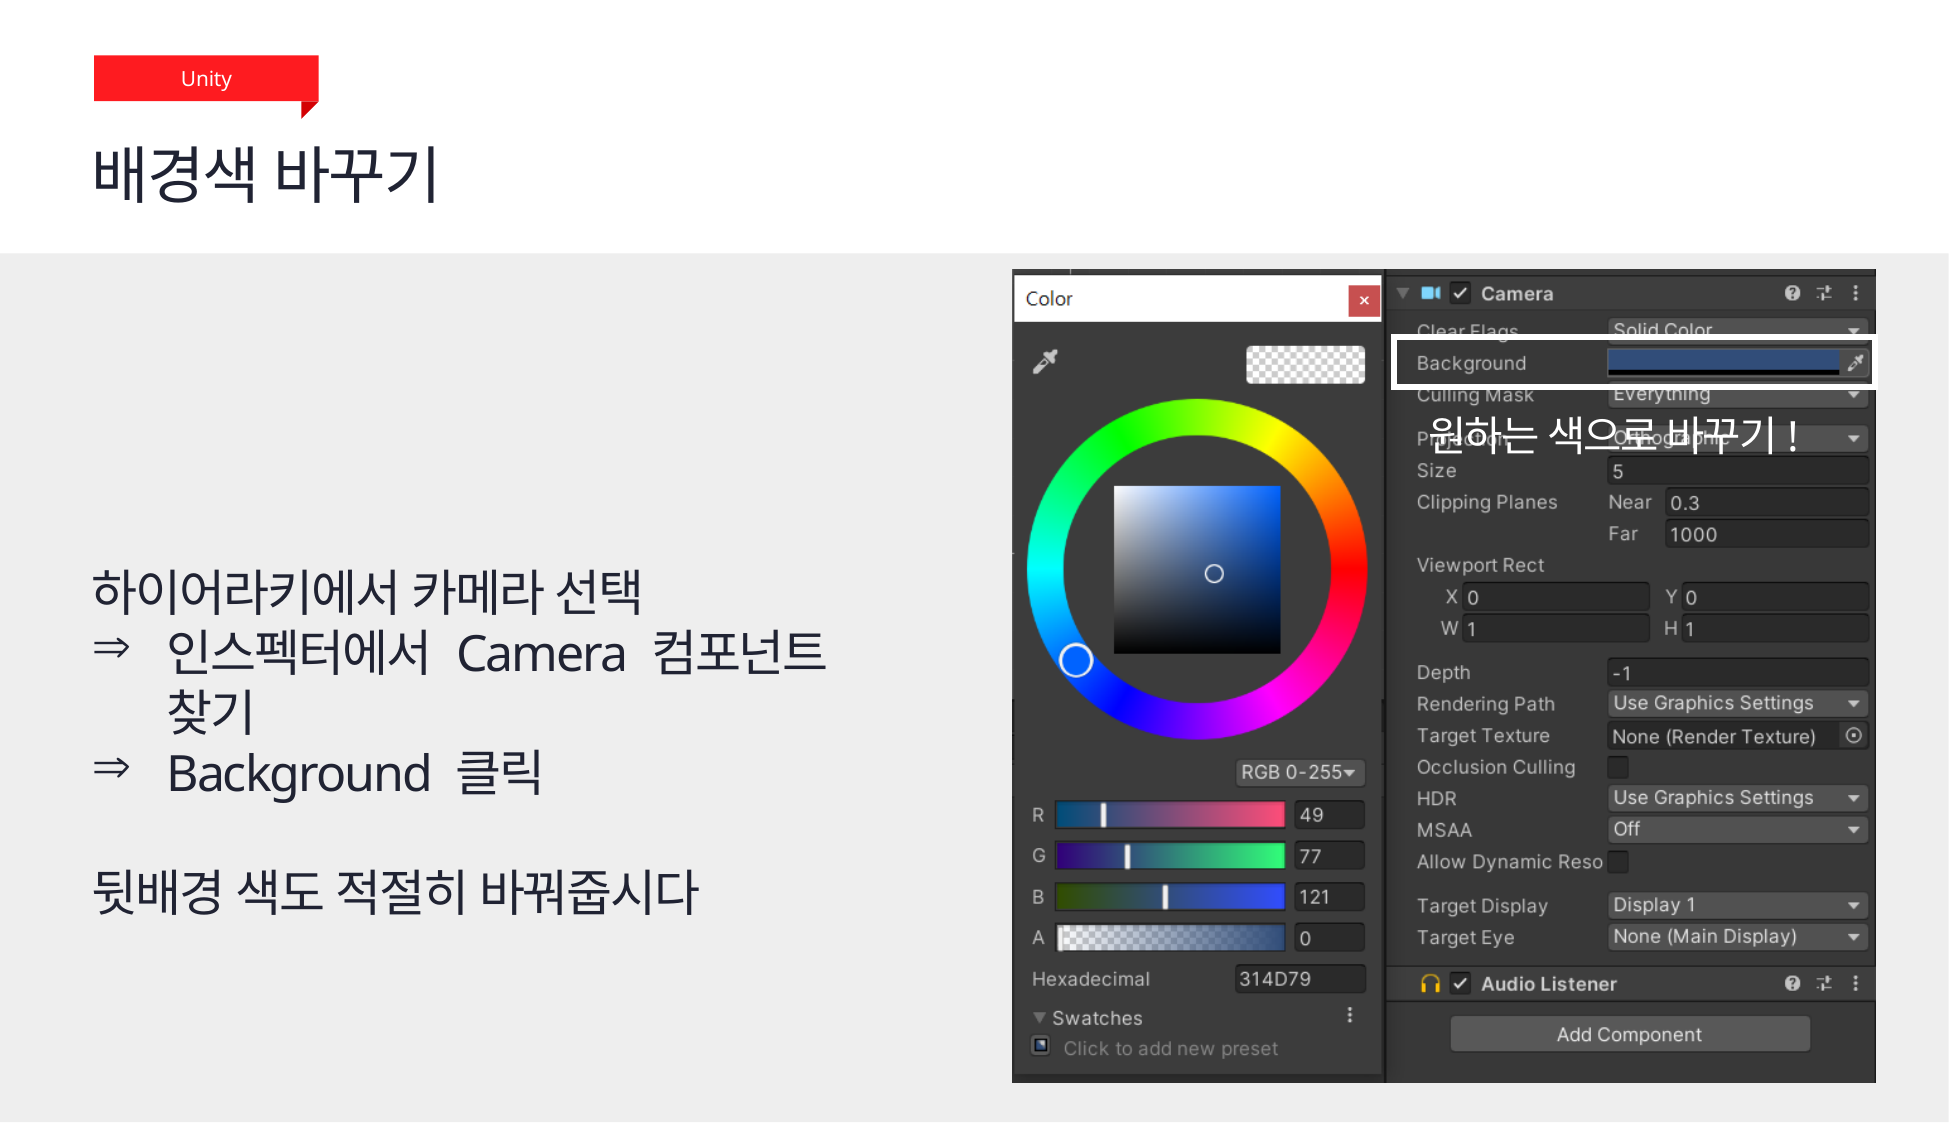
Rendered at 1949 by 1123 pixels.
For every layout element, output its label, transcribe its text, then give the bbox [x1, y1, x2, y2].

picture [1012, 269, 1876, 1083]
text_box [94, 55, 319, 119]
text_box 하이어라키에서 카메라 선택 인스펙터에서 Camera 컴포넌트 찾기 Background 클릭 뒷배경 색도 적절히 바꿔줍시다 [91, 561, 890, 921]
text_box 배경색 바꾸기 [91, 135, 890, 211]
